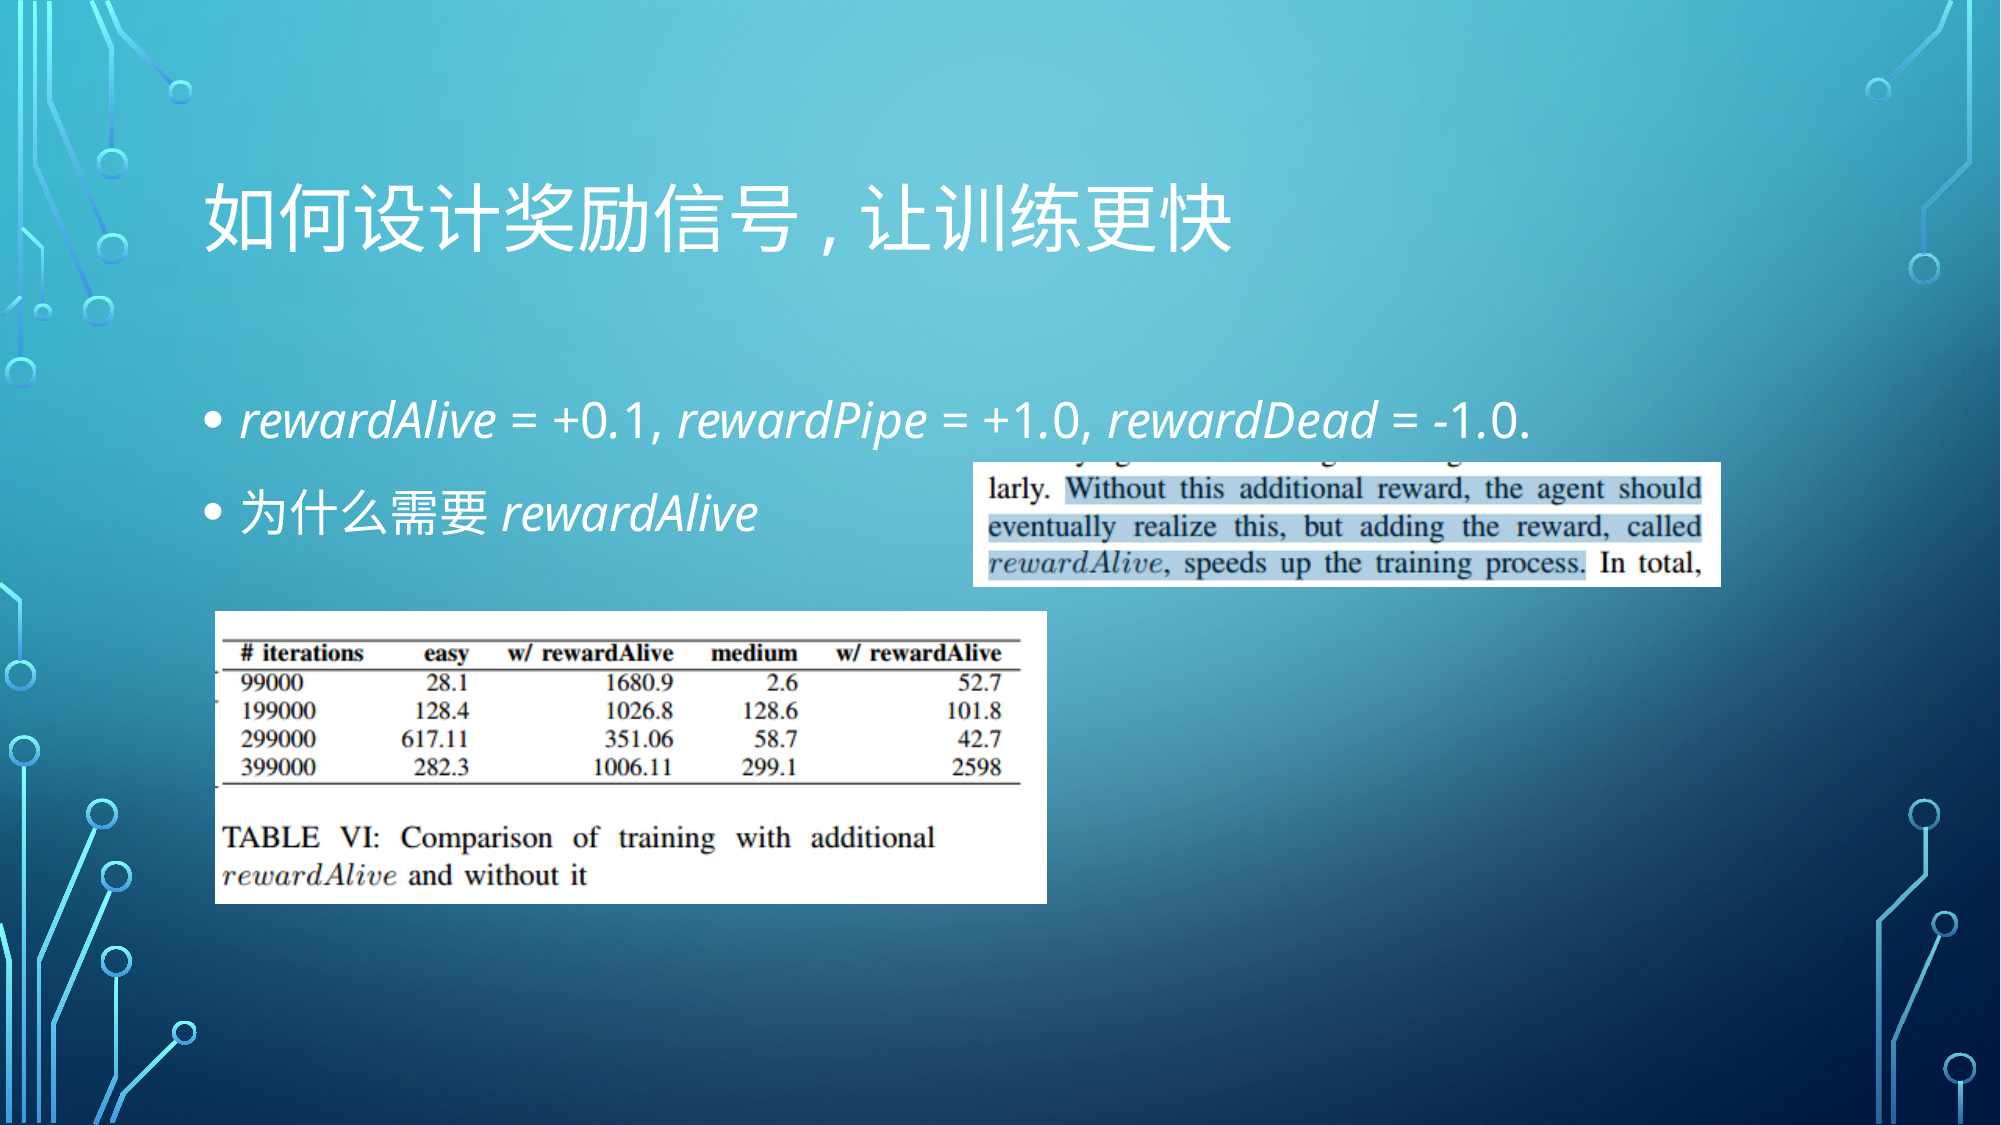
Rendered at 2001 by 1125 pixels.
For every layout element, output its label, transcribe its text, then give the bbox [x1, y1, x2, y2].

picture [973, 462, 1721, 587]
list rewardAlive = +0.1, rewardPipe = +1.0, rewardDead = -1.0. 为什么需要rewardAlive [187, 369, 1813, 950]
picture [215, 611, 1047, 904]
title 如何设计奖励信号,让训练更快 [187, 101, 1813, 344]
